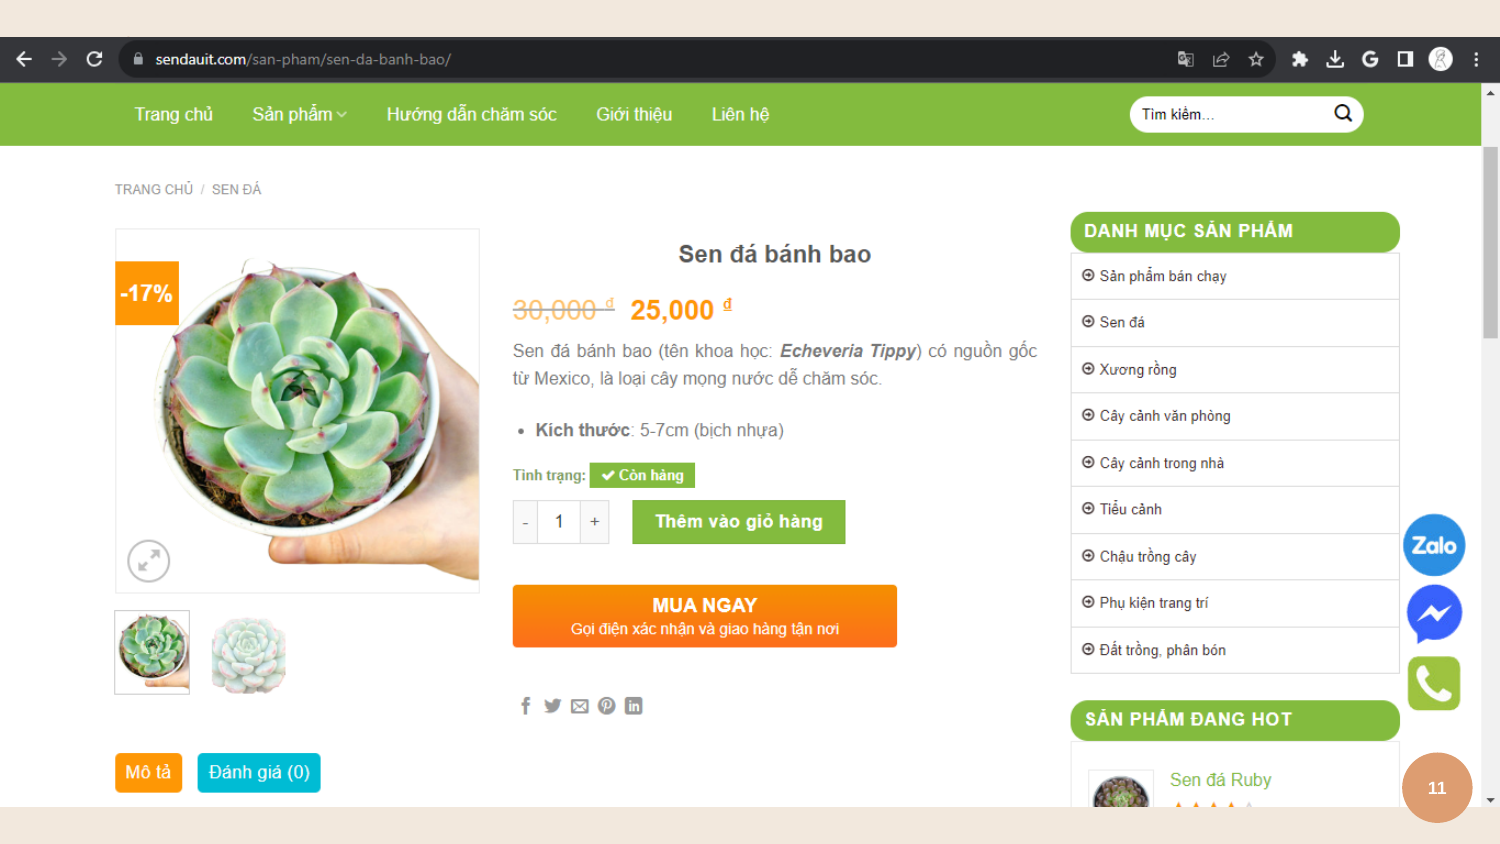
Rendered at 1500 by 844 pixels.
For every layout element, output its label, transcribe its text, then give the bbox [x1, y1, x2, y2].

text_box 11 [1412, 815, 1463, 826]
picture [0, 36, 1500, 807]
